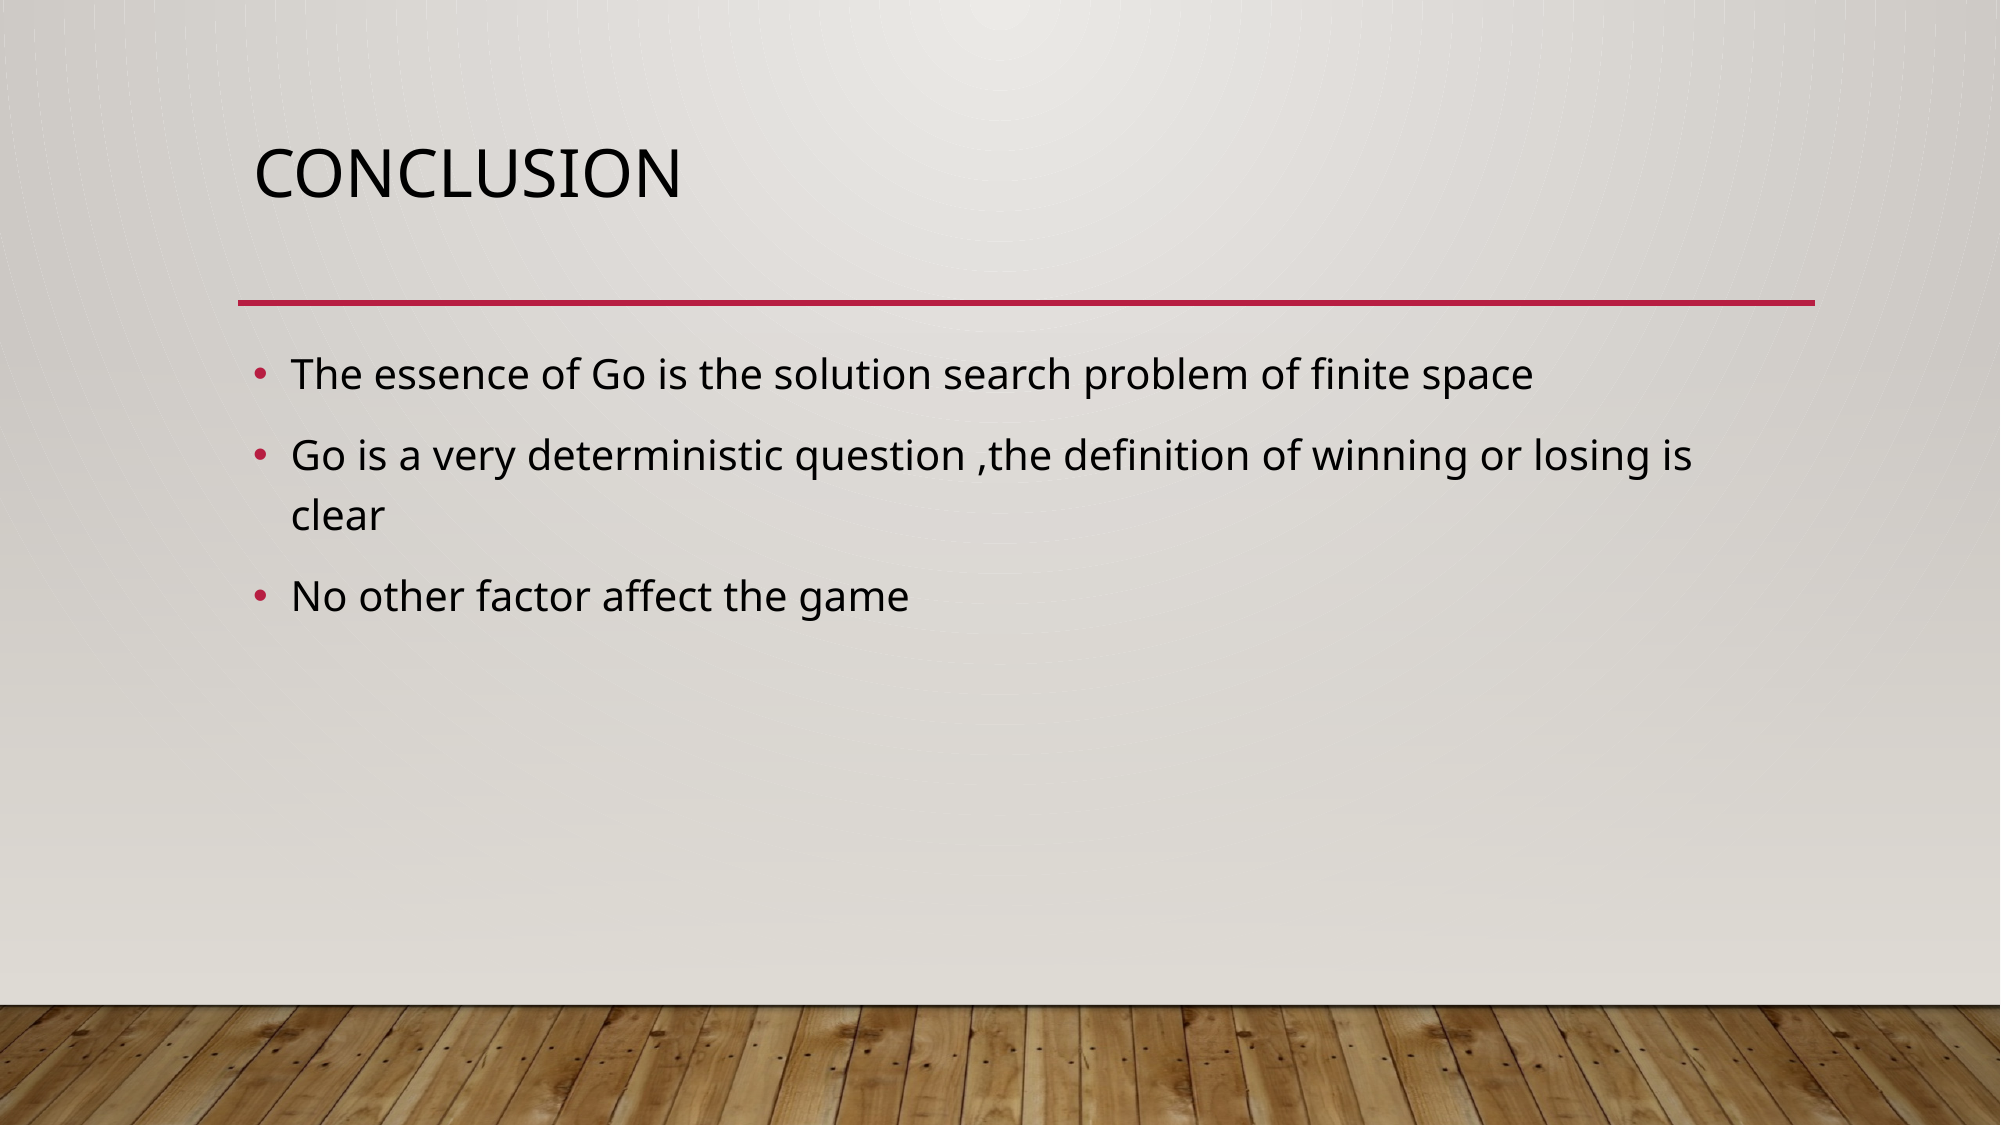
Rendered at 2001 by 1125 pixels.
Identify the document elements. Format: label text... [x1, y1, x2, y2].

picture [0, 1005, 2000, 1125]
list The essence of Go is the solution search problem of finite space Go is a very deterministic question ,the definition of winning or losing is clear No other factor affect the game [238, 330, 1814, 897]
title Conclusion [238, 131, 1814, 305]
